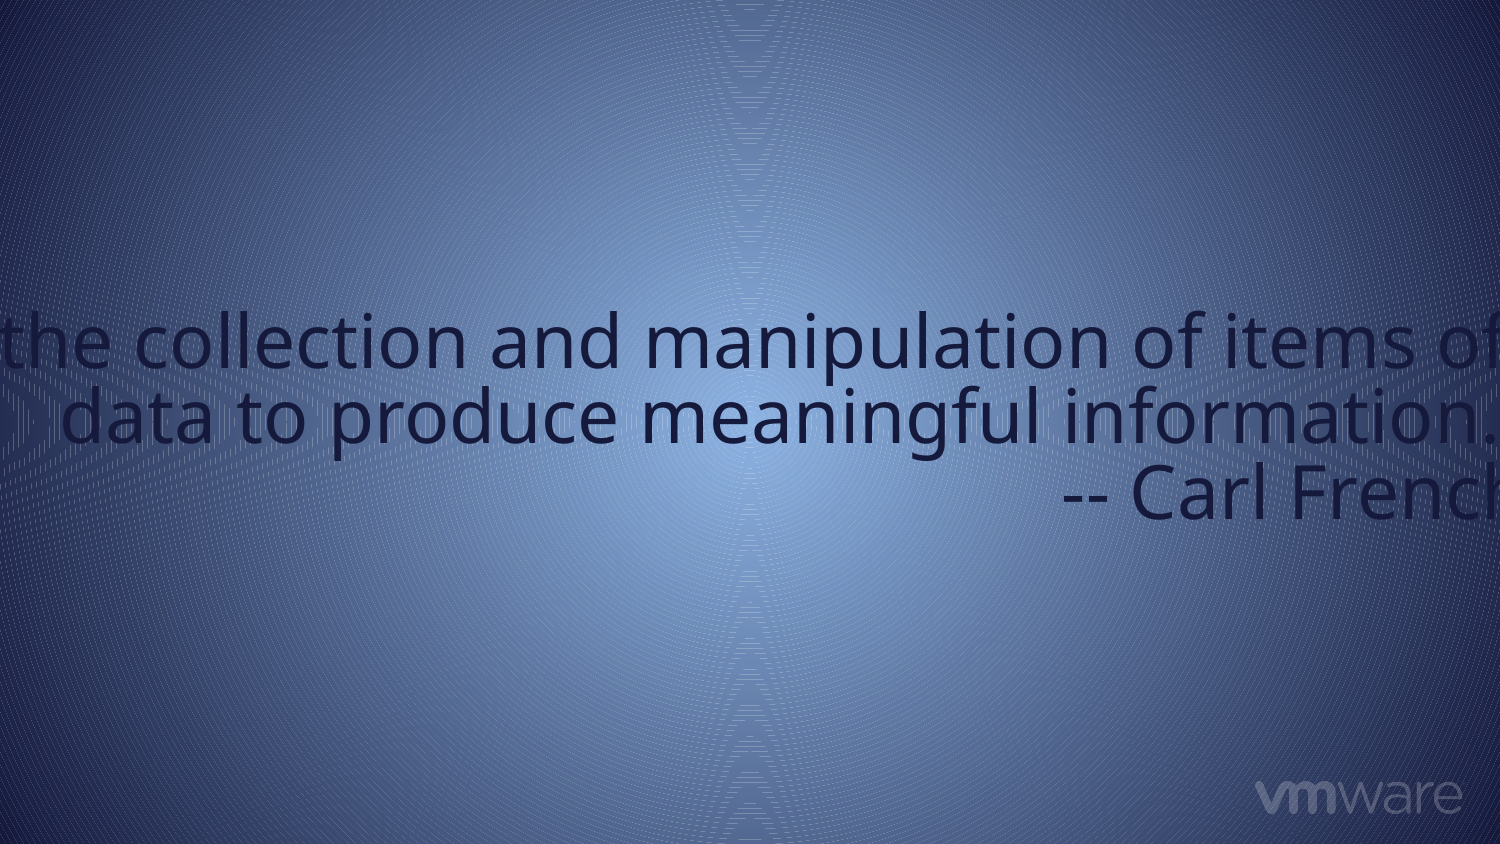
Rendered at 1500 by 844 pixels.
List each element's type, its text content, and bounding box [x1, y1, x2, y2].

text_box “the collection and manipulation of items of data to produce meaningful information.” -- Carl French [0, 300, 1500, 542]
